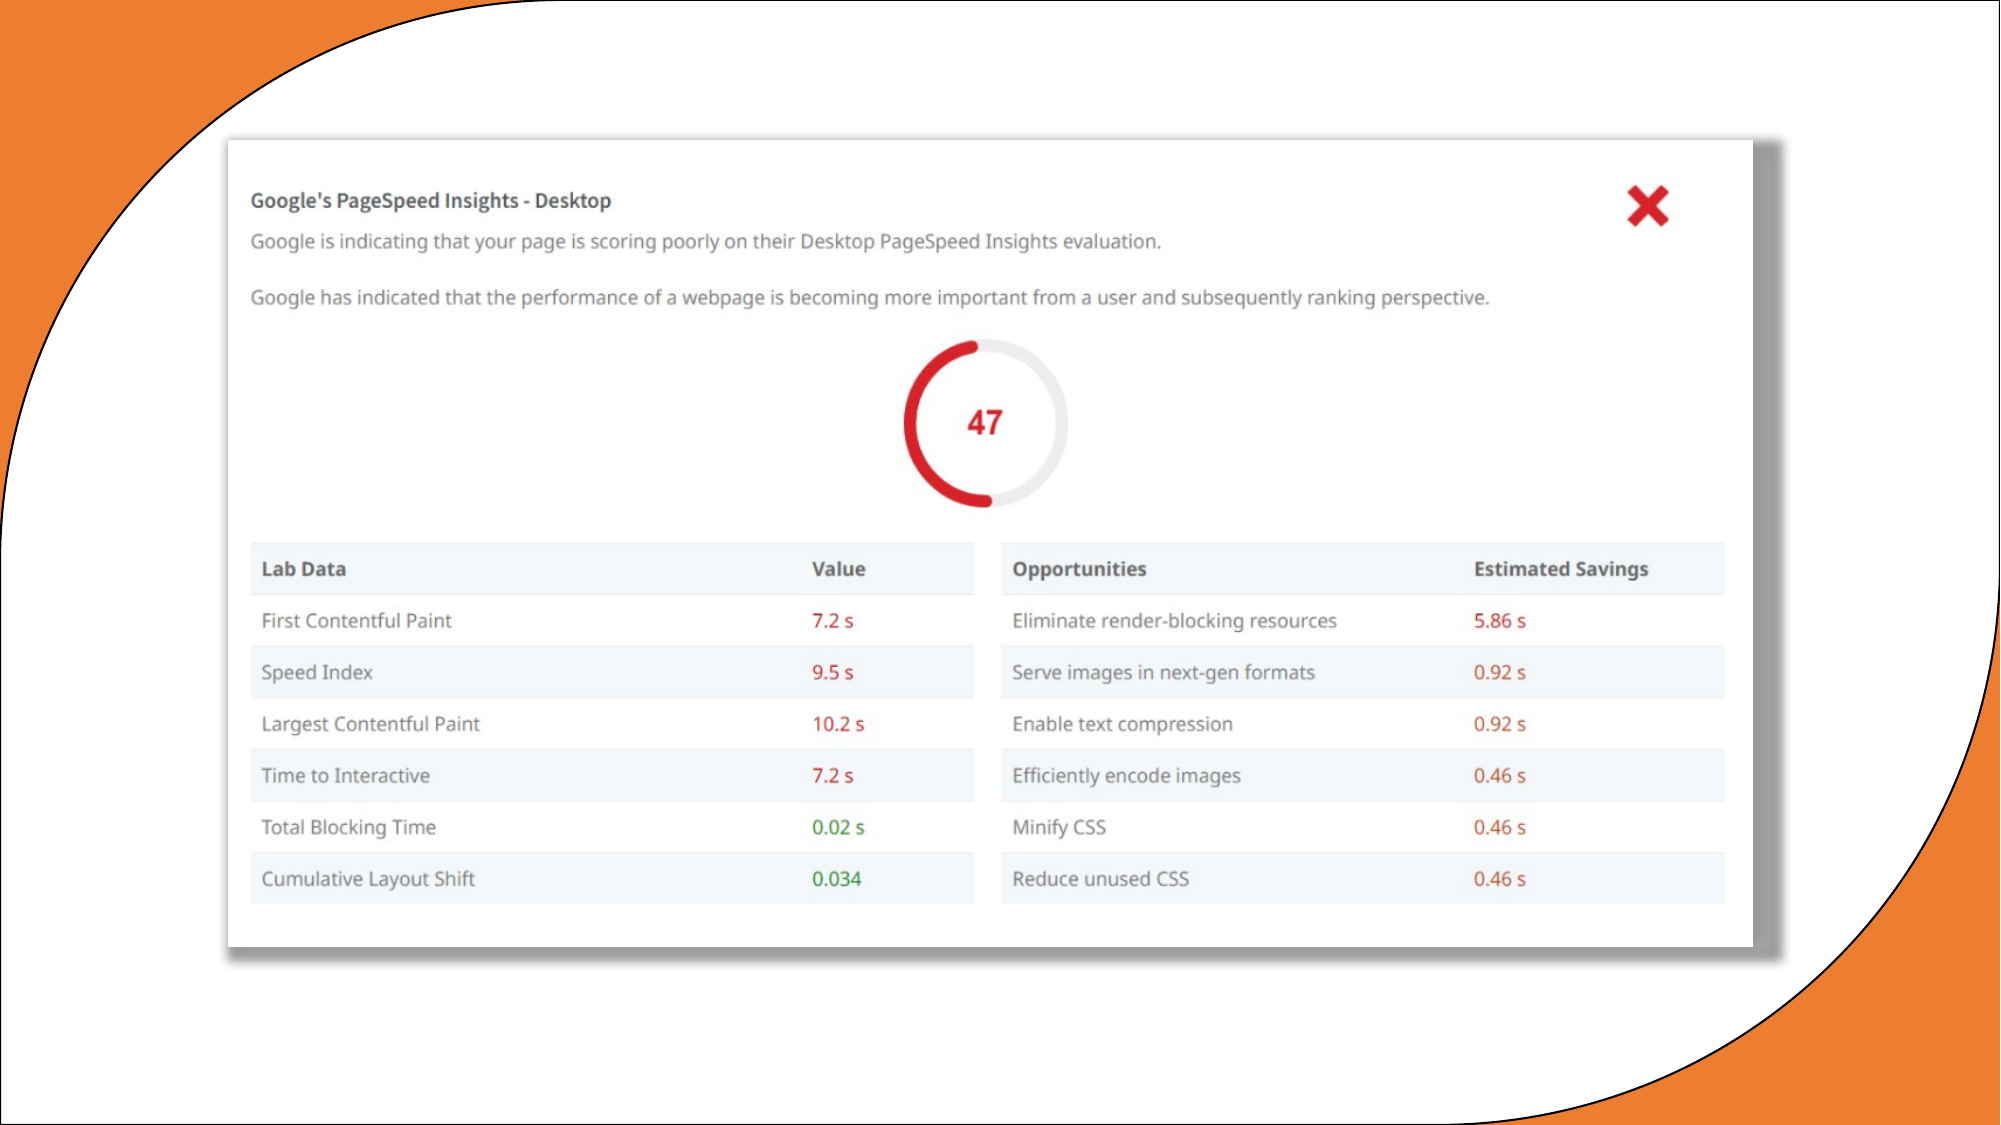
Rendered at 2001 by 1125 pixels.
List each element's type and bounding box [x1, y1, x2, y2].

picture [242, 154, 1739, 933]
text_box [0, 0, 2000, 1125]
